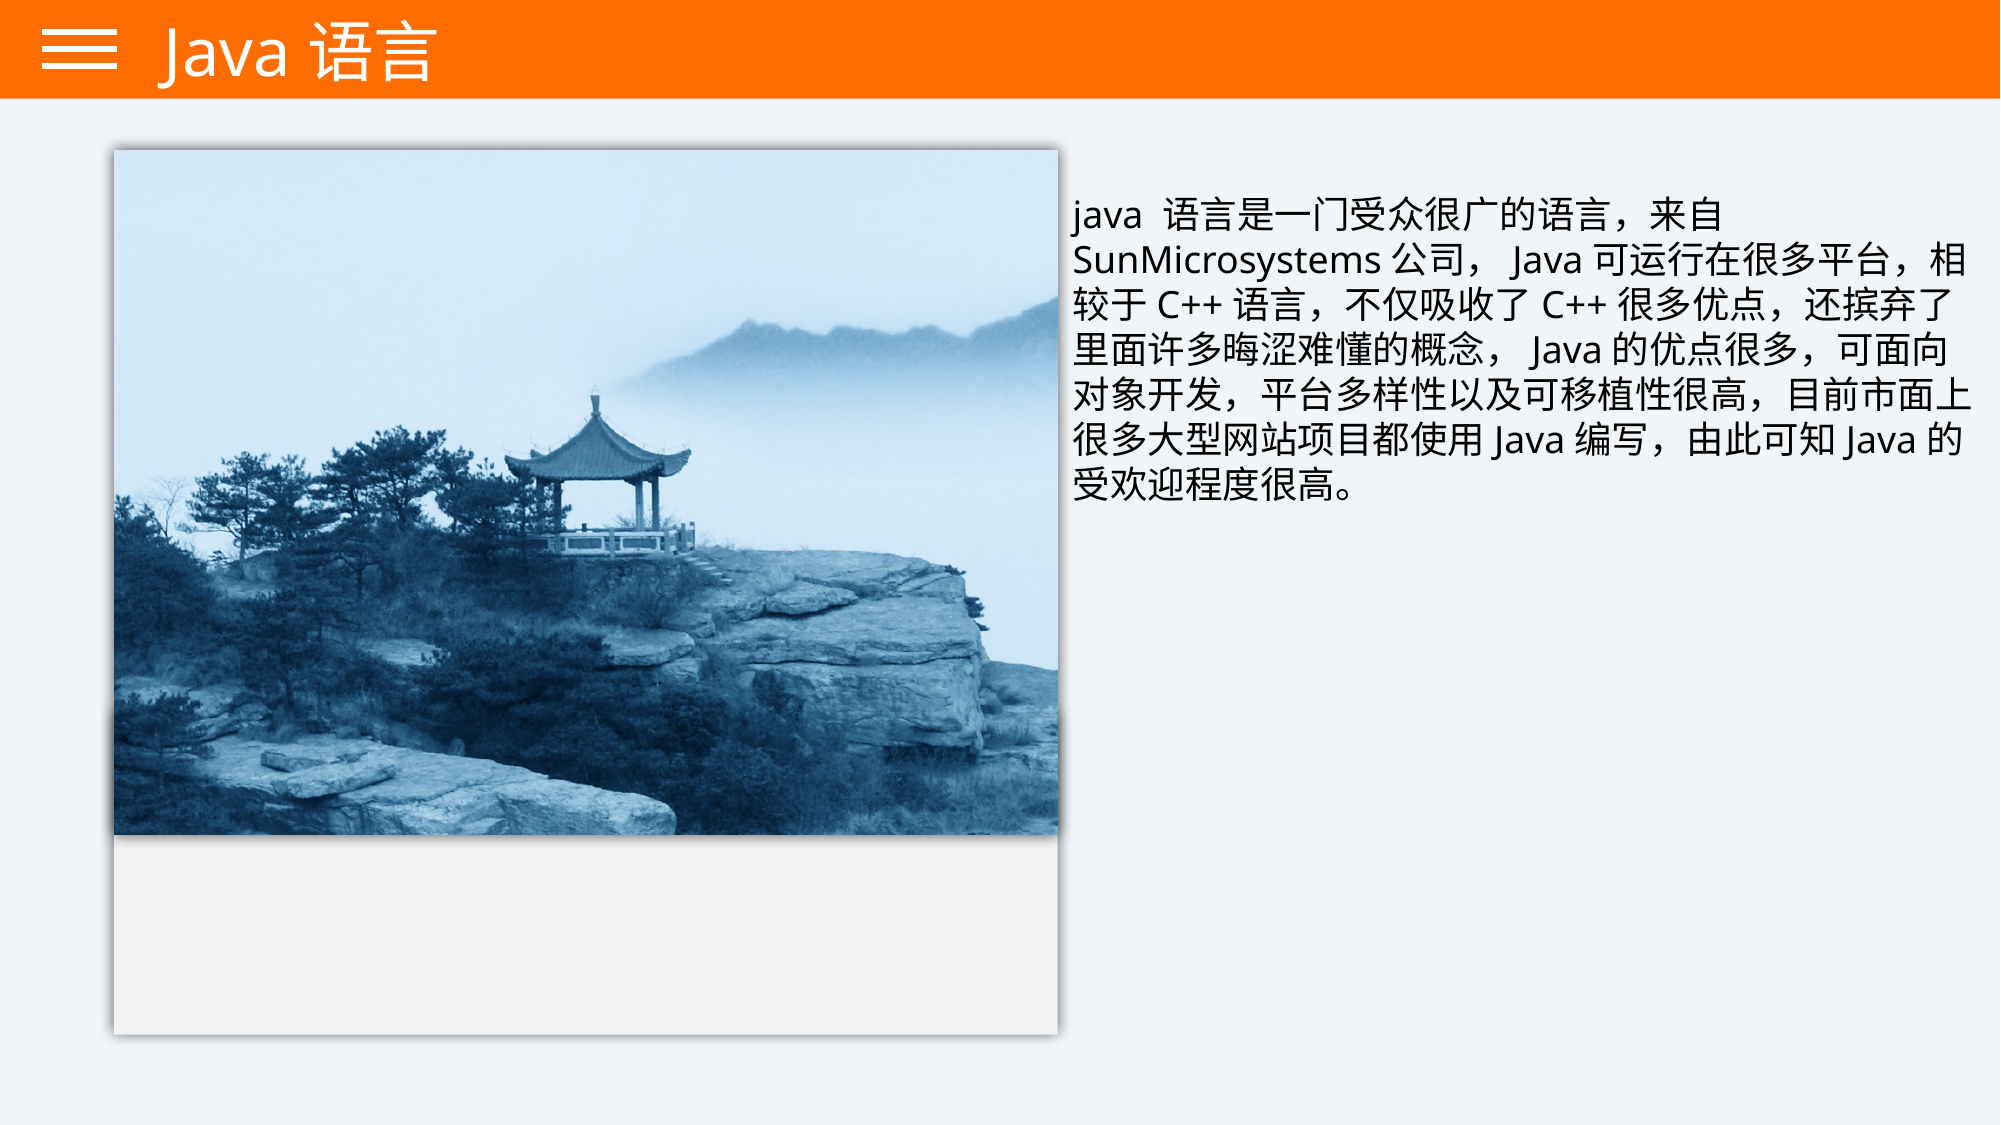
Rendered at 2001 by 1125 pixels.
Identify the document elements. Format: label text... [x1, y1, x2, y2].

text_box Java语言 [149, 2, 710, 98]
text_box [42, 32, 118, 67]
picture [113, 150, 1058, 836]
text_box [113, 845, 1059, 1036]
text_box [0, 0, 2000, 100]
text_box java 语言是一门受众很广的语言，来自SunMicrosystems公司，Java可运行在很多平台，相较于C++语言，不仅吸收了C++很多优点，还摈弃了里面许多晦涩难懂的概念，Java的优点很多，可面向对象开发，平台多样性以及可移植性很高，目前市面上很多大型网站项目都使用Java编写，由此可知Java的受欢迎程度很高。 [1058, 183, 1995, 514]
